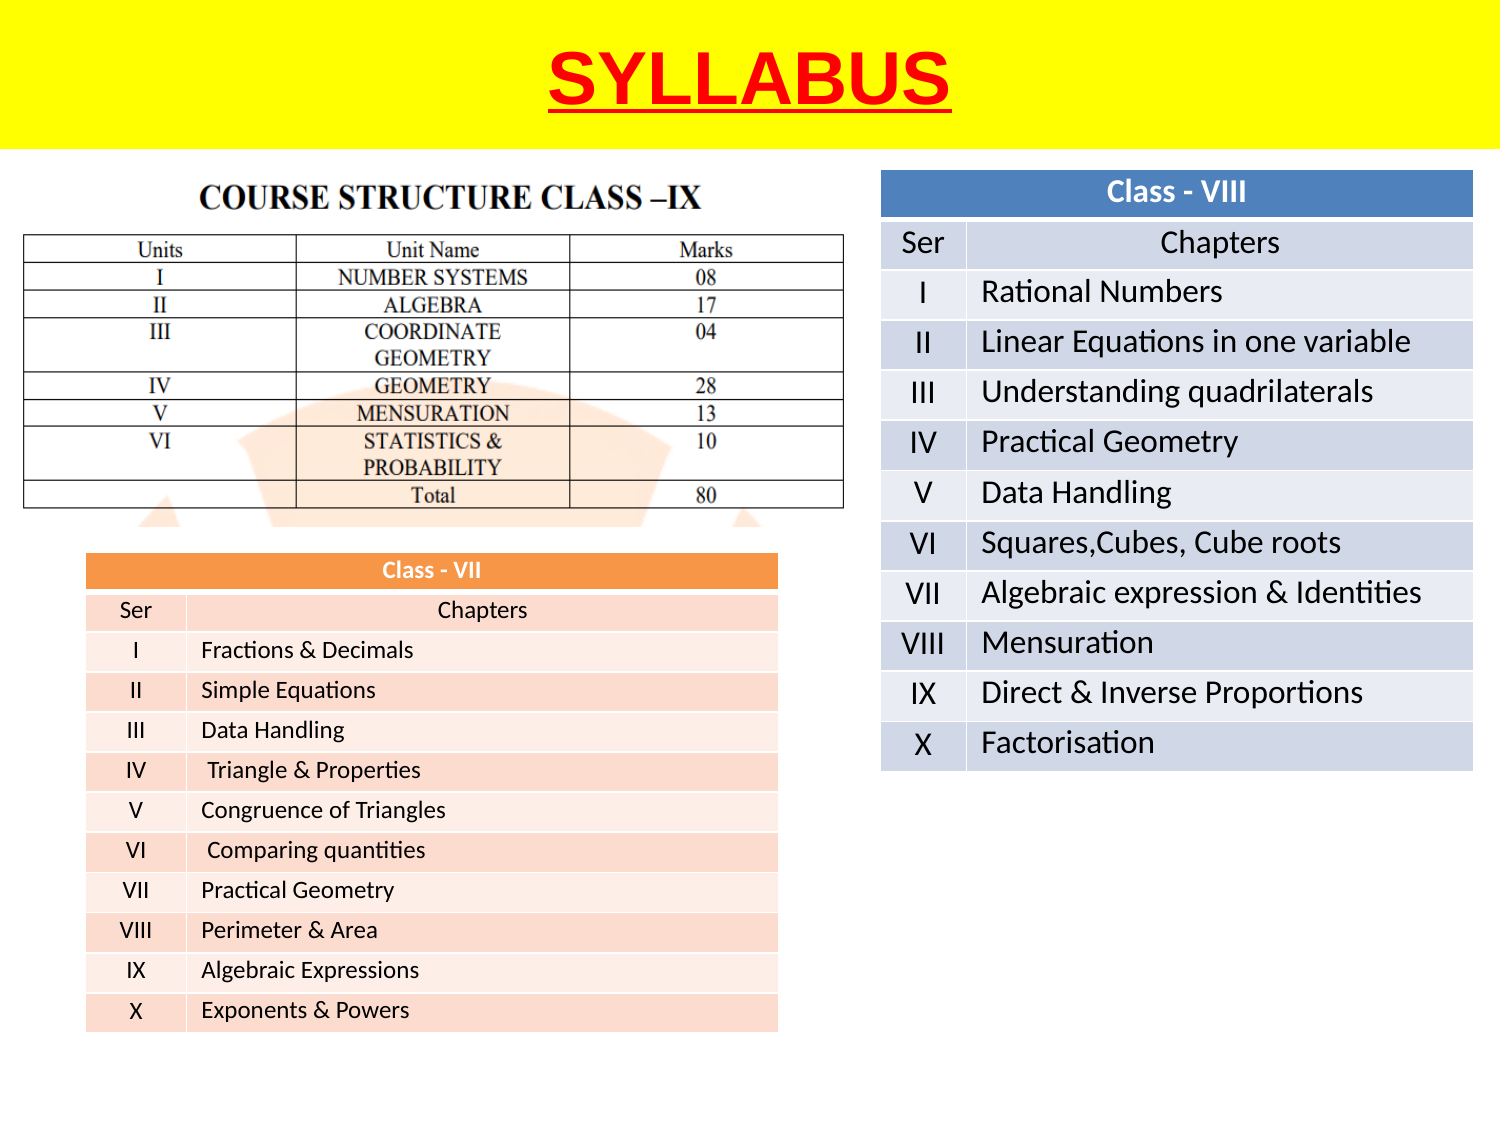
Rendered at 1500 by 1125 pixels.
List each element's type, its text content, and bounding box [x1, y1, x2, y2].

table_cell Congruence of Triangles [187, 793, 778, 831]
table_header Class - VII [86, 553, 778, 589]
table_cell IX [86, 954, 186, 992]
table_cell V [881, 471, 966, 520]
table_cell I [86, 633, 186, 671]
table_cell VIII [86, 913, 186, 952]
table_cell Simple Equations [187, 673, 778, 711]
table_header Class - VIII [881, 170, 1473, 217]
table_cell Chapters [967, 222, 1473, 269]
table_cell Ser [86, 595, 186, 631]
table_cell Comparing quantities [187, 833, 778, 872]
table_cell X [881, 722, 966, 771]
table_cell VI [86, 833, 186, 872]
table_cell IX [881, 672, 966, 721]
table_cell Triangle & Properties [187, 753, 778, 791]
table_cell Understanding quadrilaterals [967, 371, 1473, 419]
table_cell II [881, 321, 966, 369]
table_cell IV [86, 753, 186, 791]
table_cell IV [881, 421, 966, 470]
table_cell Data Handling [187, 713, 778, 751]
title SYLLABUS [0, 0, 1500, 149]
table_cell VII [86, 873, 186, 912]
table_cell Chapters [187, 595, 778, 631]
picture [0, 172, 866, 528]
table_cell I [881, 271, 966, 319]
table_cell Algebraic expression & Identities [967, 572, 1473, 620]
table_cell III [881, 371, 966, 419]
table_cell Algebraic Expressions [187, 954, 778, 992]
table_cell Data Handling [967, 471, 1473, 520]
table_cell Factorisation [967, 722, 1473, 771]
table_cell Rational Numbers [967, 271, 1473, 319]
table_cell Linear Equations in one variable [967, 321, 1473, 369]
table_cell Perimeter & Area [187, 913, 778, 952]
table_cell Direct & Inverse Proportions [967, 672, 1473, 721]
table_cell Mensuration [967, 622, 1473, 670]
table_cell III [86, 713, 186, 751]
table_cell II [86, 673, 186, 711]
table_cell Practical Geometry [967, 421, 1473, 470]
table_cell X [86, 994, 186, 1032]
table_cell VII [881, 572, 966, 620]
table_cell VIII [881, 622, 966, 670]
table_cell Practical Geometry [187, 873, 778, 912]
table_cell Exponents & Powers [187, 994, 778, 1032]
table_cell Fractions & Decimals [187, 633, 778, 671]
table_cell Squares,Cubes, Cube roots [967, 522, 1473, 570]
table_cell V [86, 793, 186, 831]
table_cell Ser [881, 222, 966, 269]
table_cell VI [881, 522, 966, 570]
